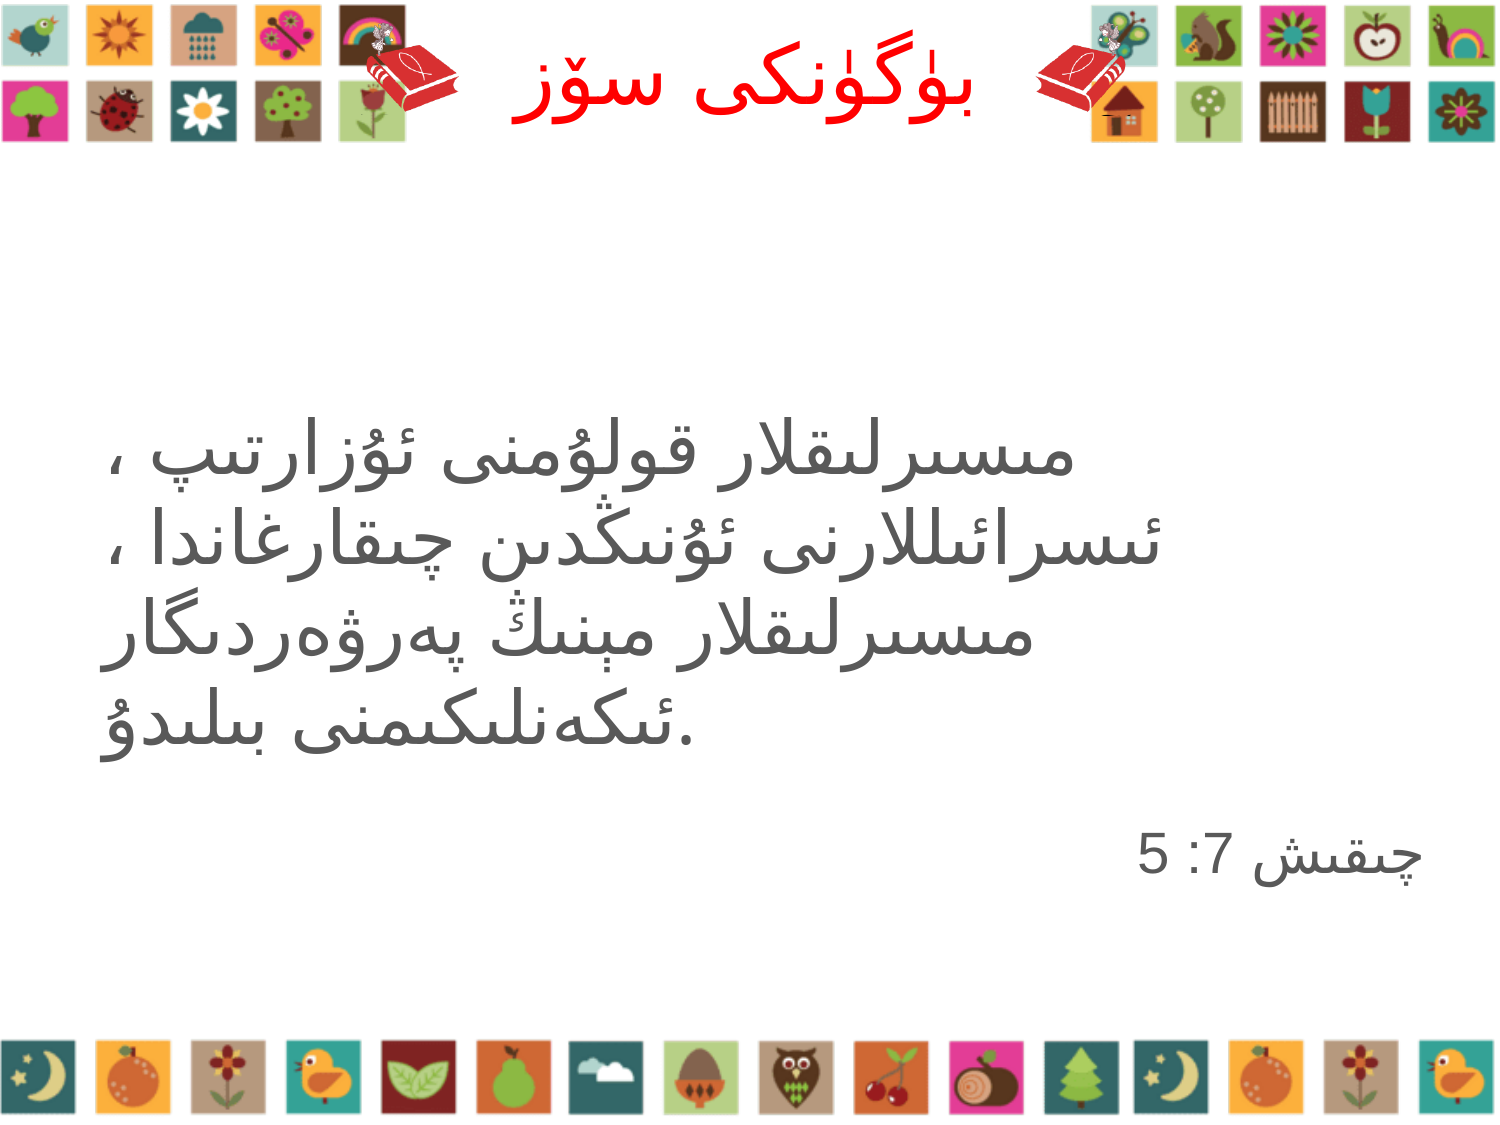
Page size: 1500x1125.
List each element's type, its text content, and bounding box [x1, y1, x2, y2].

text_box بۈگۈنكى سۆز [425, 13, 1078, 129]
picture [0, 3, 491, 150]
text_box چىقىش 7: 5 [808, 807, 1441, 893]
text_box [0, 1028, 1500, 1118]
text_box مىسىرلىقلار قولۇمنى ئۇزارتىپ ، ئىسرائىللارنى ئۇنىڭدىن چىقارغاندا ، مىسىرلىقلار مېنىڭ پەرۋەردىگار ئىكەنلىكىمنى بىلىدۇ. [88, 302, 1436, 768]
picture [1003, 3, 1500, 150]
